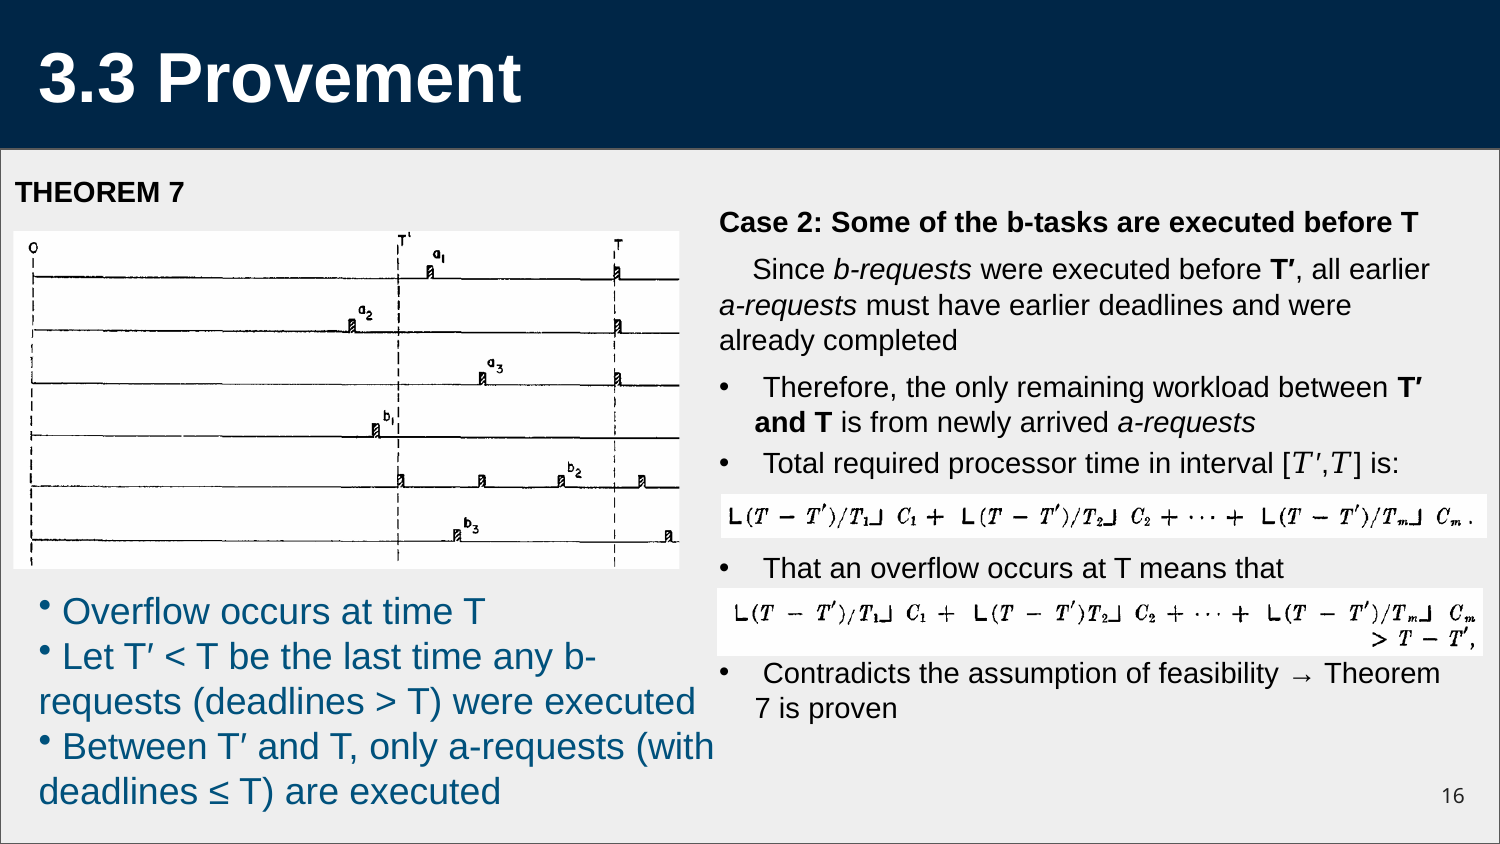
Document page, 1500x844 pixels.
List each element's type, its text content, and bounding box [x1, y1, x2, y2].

picture [13, 230, 680, 569]
text_box Case 2: Some of the b-tasks are executed before T Since b-requests were executed before T′, all earlier a-requests must have earlier deadlines and were already completed Therefore, the only remaining workload between T′ and T is from newly arrived a-requests Total required processor time in interval [𝑇′,𝑇] is: That an overflow occurs at T means that Contradicts the assumption of feasibility → Theorem 7 is proven [704, 196, 1458, 767]
picture [720, 494, 1487, 538]
picture [716, 588, 1483, 656]
text_box 3.3 Provement [23, 16, 1445, 123]
text_box THEOREM 7 [0, 166, 960, 216]
text_box Overflow occurs at time T Let T′ < T be the last time any b-requests (deadlines > T) were executed Between T′ and T, only a-requests (with deadlines ≤ T) are executed [23, 579, 750, 820]
